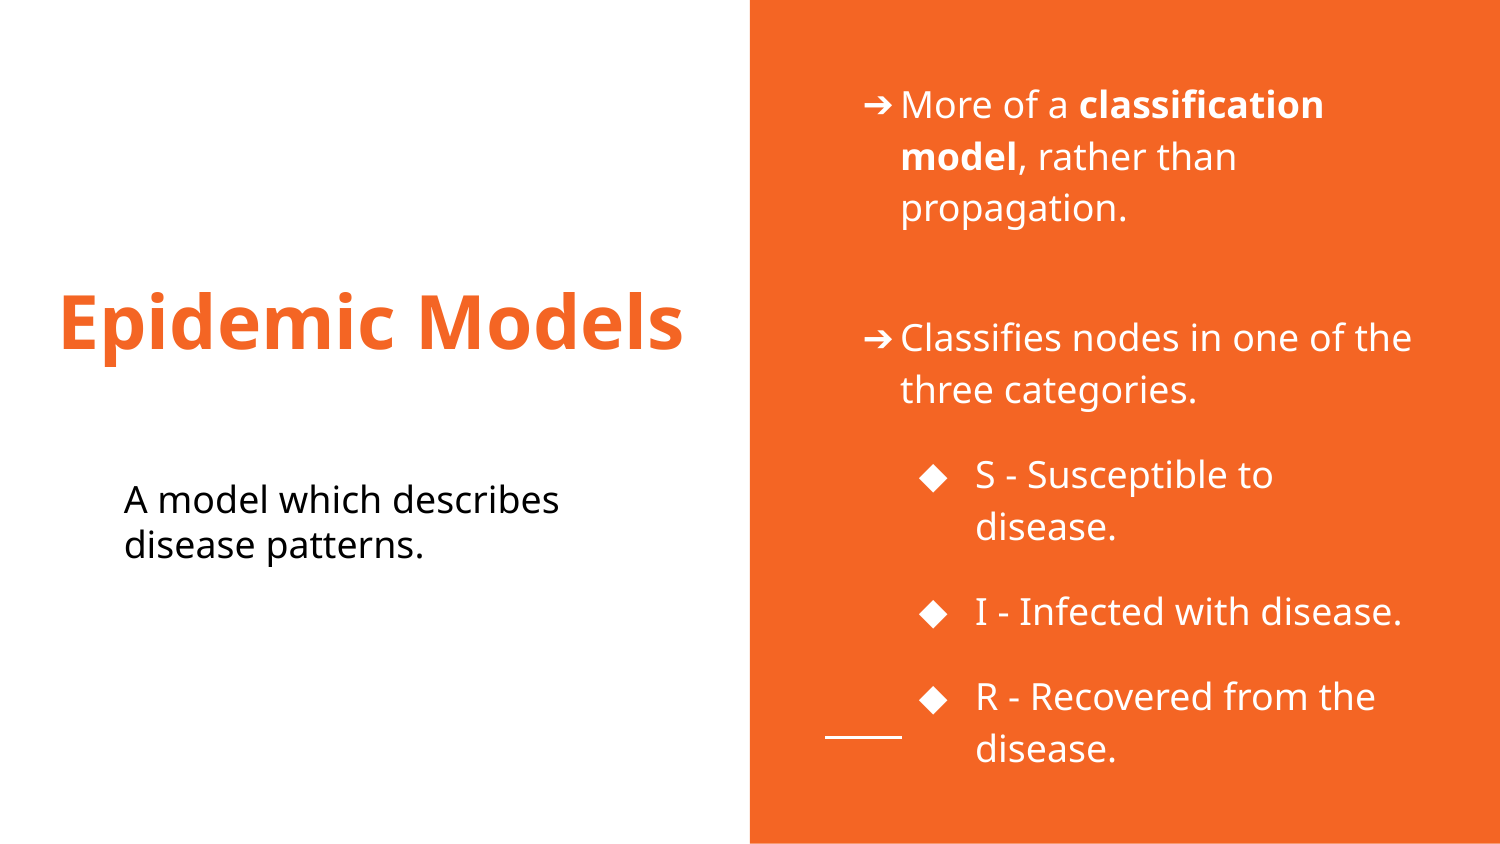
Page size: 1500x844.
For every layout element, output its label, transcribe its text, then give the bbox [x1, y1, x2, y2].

text_box A model which describes disease patterns. [108, 461, 647, 589]
title Epidemic Models [39, 163, 704, 380]
list More of a classification model, rather than propagation. Classifies nodes in one of the three categories. S - Susceptible to disease. I - Infected with disease. R - Recovered from the disease. [810, 118, 1440, 725]
